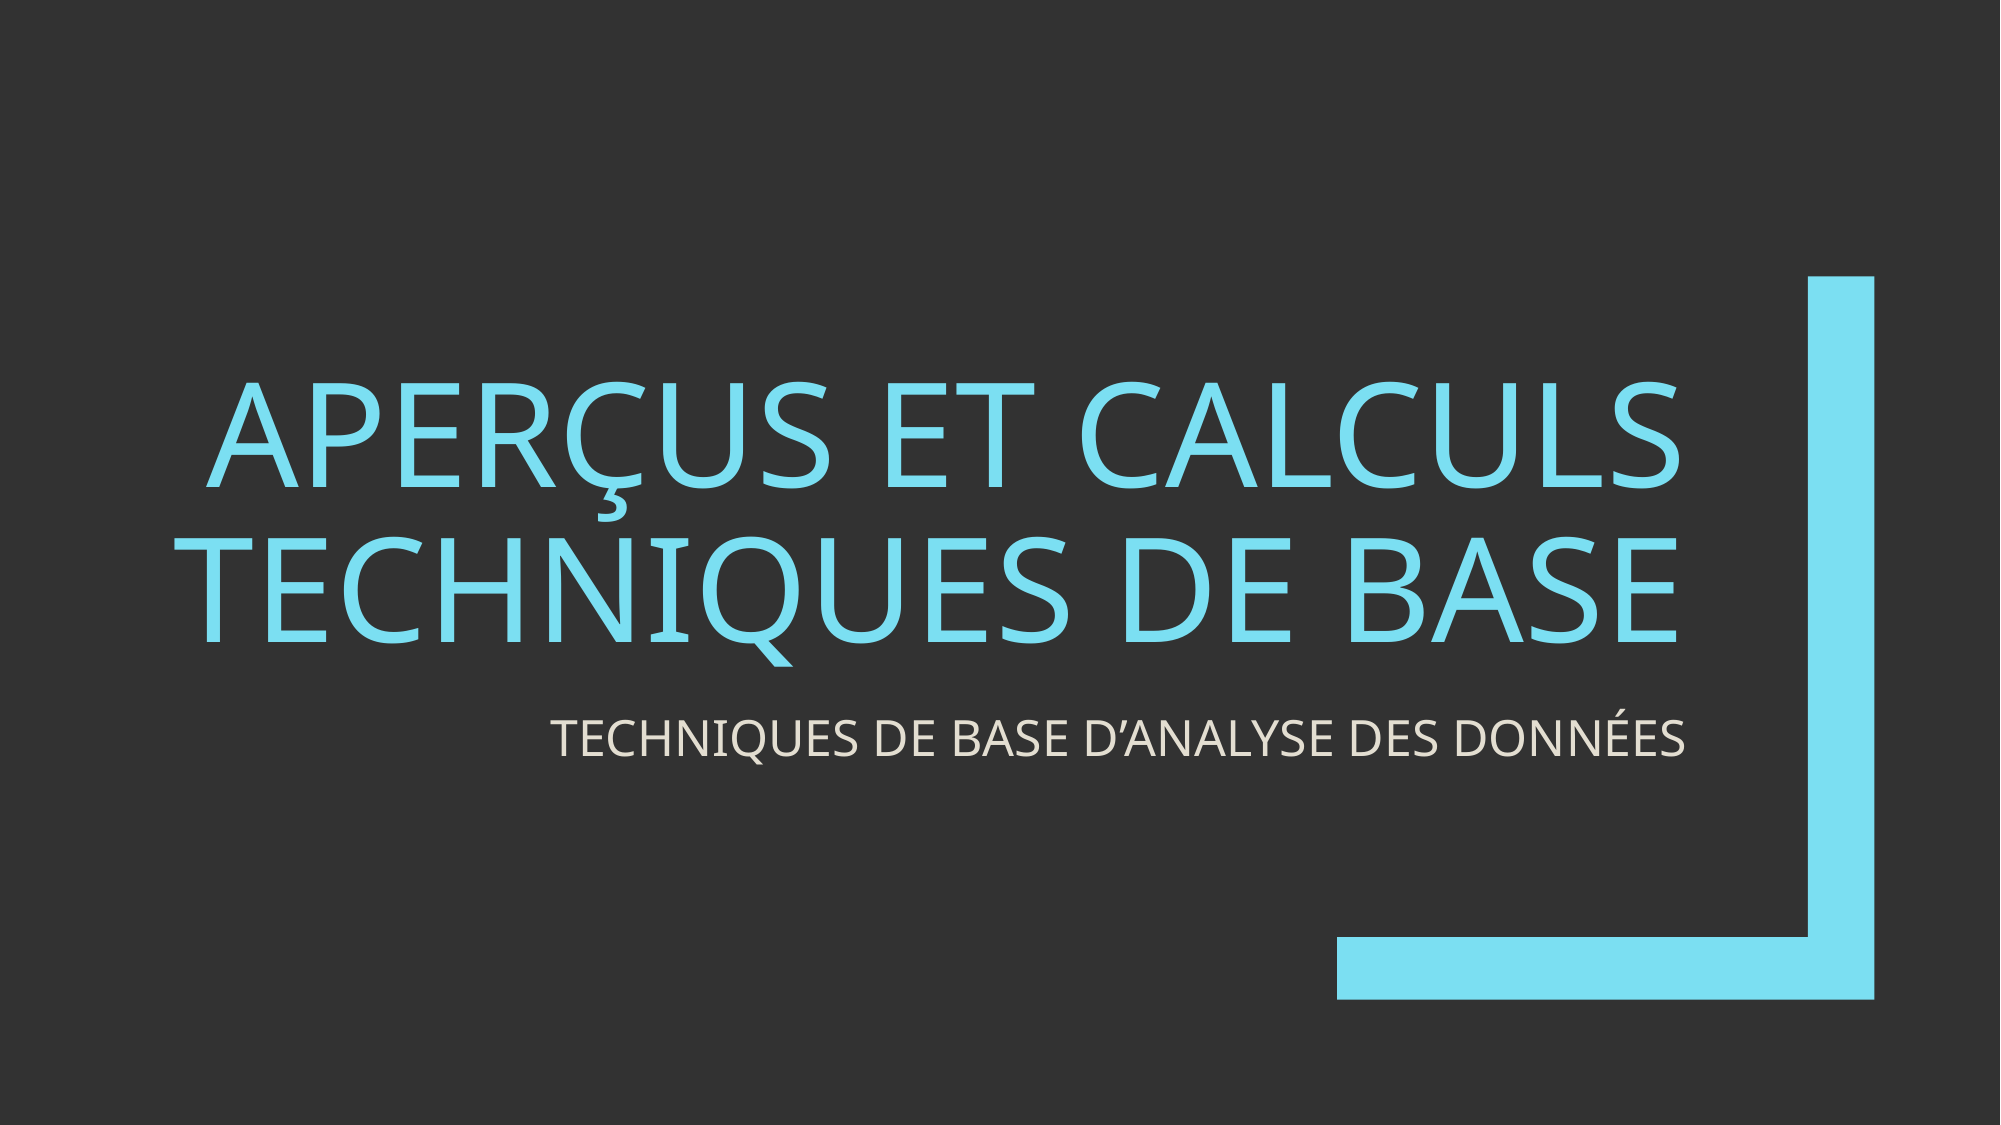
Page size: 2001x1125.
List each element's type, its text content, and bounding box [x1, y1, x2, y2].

title Aperçus et calculs Techniques de base [125, 213, 1703, 682]
list TECHNIQUES DE BASE D’ANALYSE DES DONNÉES [125, 691, 1703, 880]
